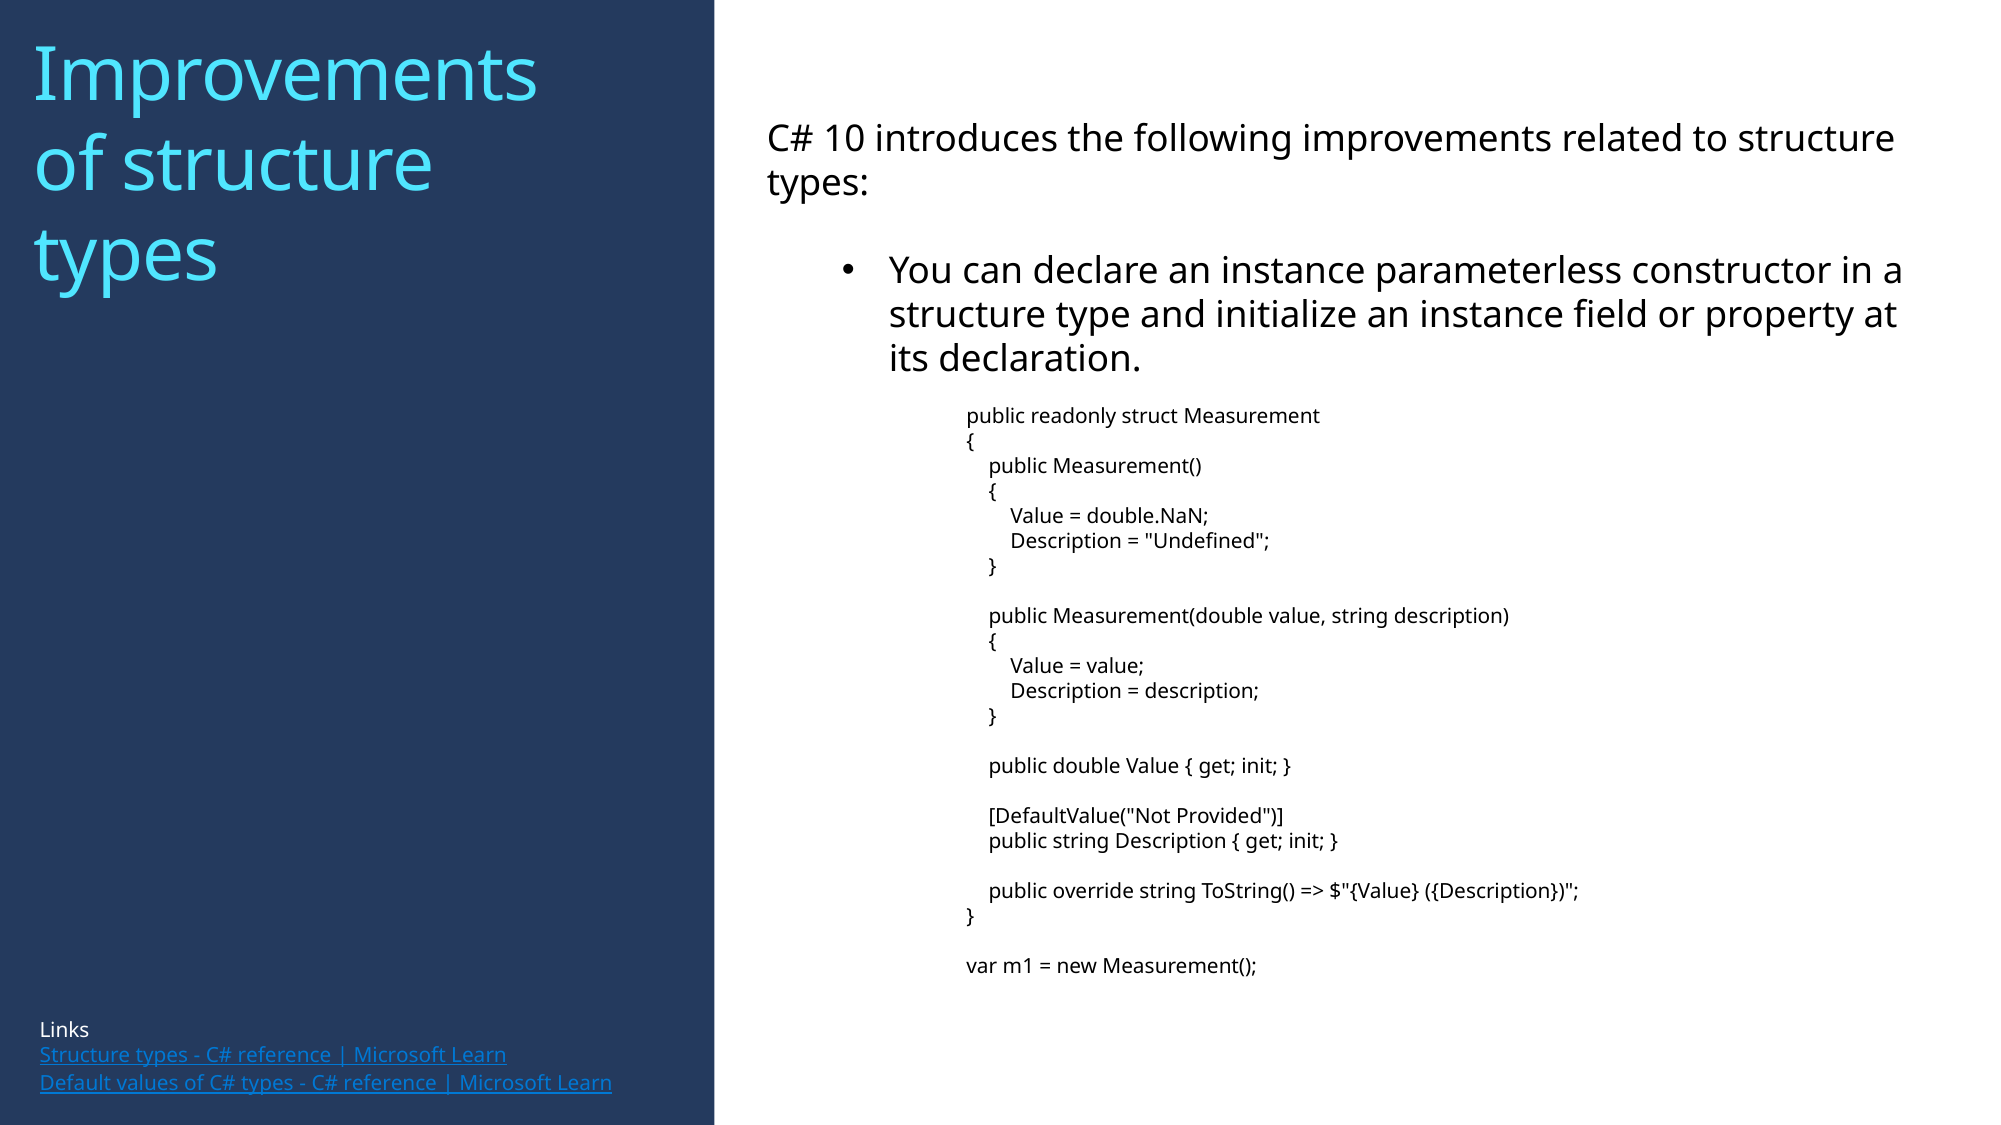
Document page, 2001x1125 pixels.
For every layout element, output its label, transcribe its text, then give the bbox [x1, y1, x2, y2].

text_box public readonly struct Measurement { public Measurement() { Value = double.NaN; Description = "Undefined"; } public Measurement(double value, string description) { Value = value; Description = description; } public double Value { get; init; } [DefaultValue("Not Provided")] public string Description { get; init; } public override string ToString() => $"{Value} ({Description})"; } var m1 = new Measurement(); [951, 395, 1664, 985]
title Improvements of structure types [33, 25, 572, 335]
text_box C# 10 introduces the following improvements related to structure types: You can declare an instance parameterless constructor in a structure type and initialize an instance field or property at its declaration. [752, 106, 1949, 960]
text_box Links Structure types - C# reference | Microsoft Learn Default values of C# types - C# reference | Microsoft Learn [24, 1008, 655, 1106]
